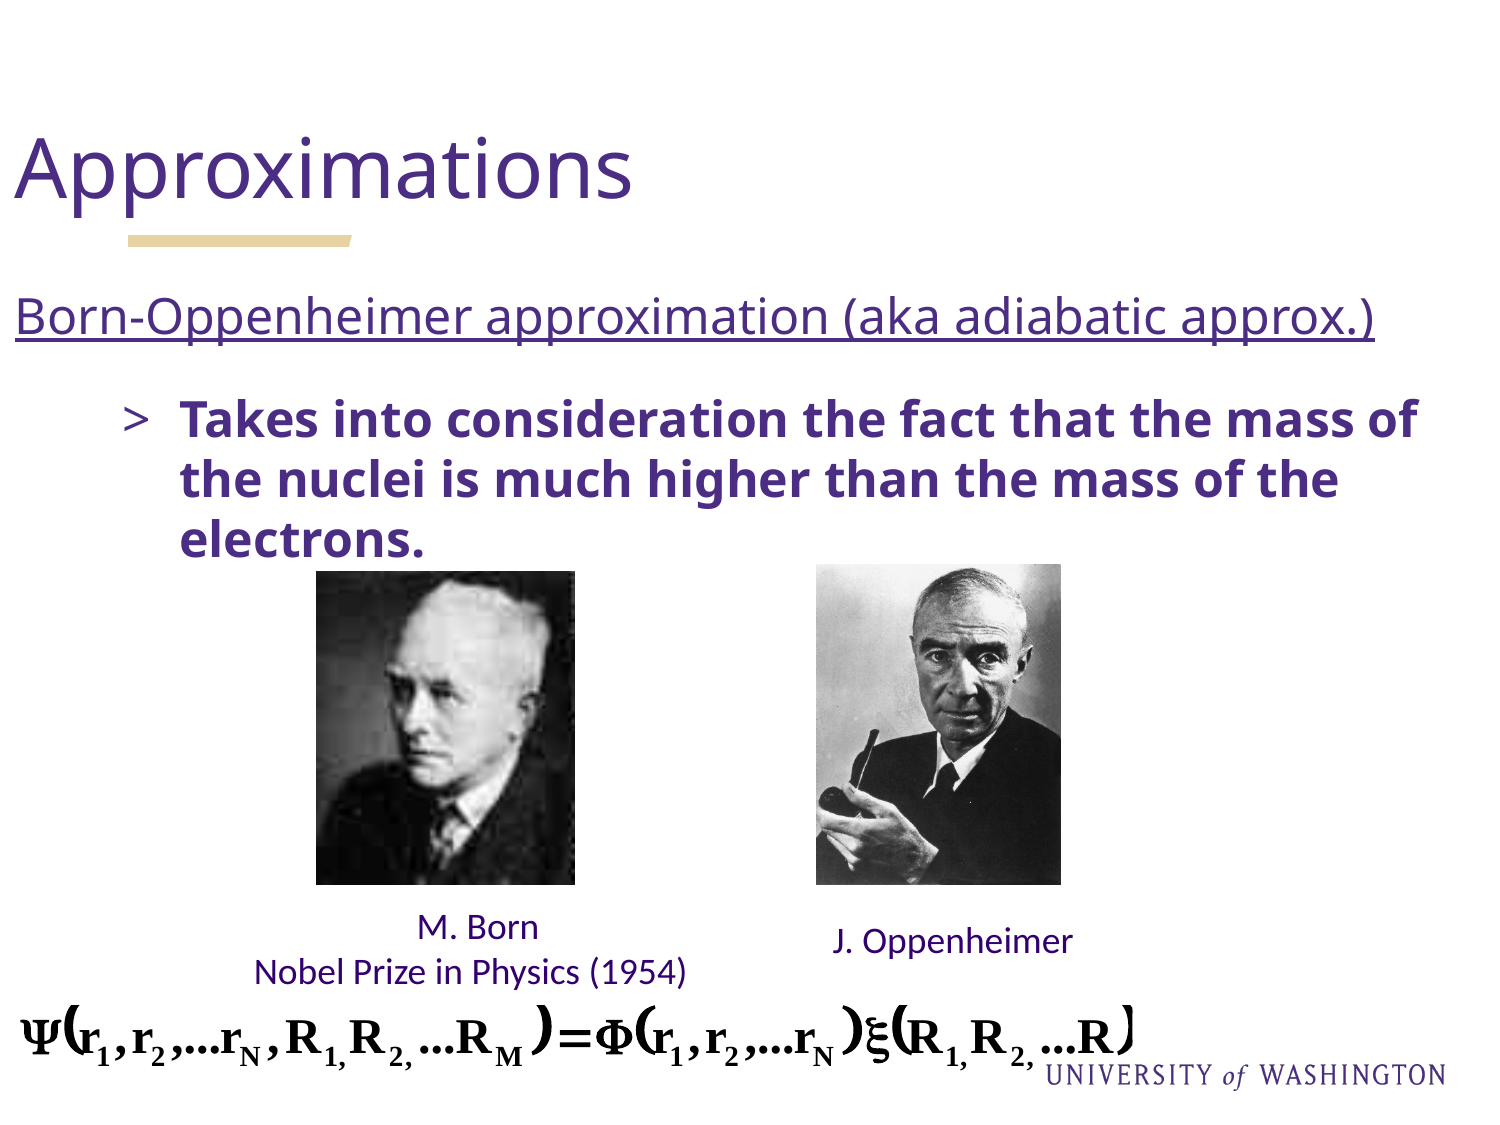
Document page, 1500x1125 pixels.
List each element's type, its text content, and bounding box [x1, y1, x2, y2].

list Approximations [0, 60, 1500, 224]
picture [128, 235, 352, 247]
picture [1046, 1064, 1445, 1091]
list Born-Oppenheimer approximation (aka adiabatic approx.) [0, 283, 1500, 359]
picture [816, 564, 1061, 885]
picture [316, 571, 576, 885]
text_box M. Born [401, 895, 555, 939]
text_box Nobel Prize in Physics (1954) [238, 939, 703, 1000]
text_box J. Oppenheimer [818, 908, 1089, 968]
list Takes into consideration the fact that the mass of the nuclei is much higher than the mass of the electrons. [108, 380, 1453, 1006]
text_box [17, 1005, 1133, 1077]
